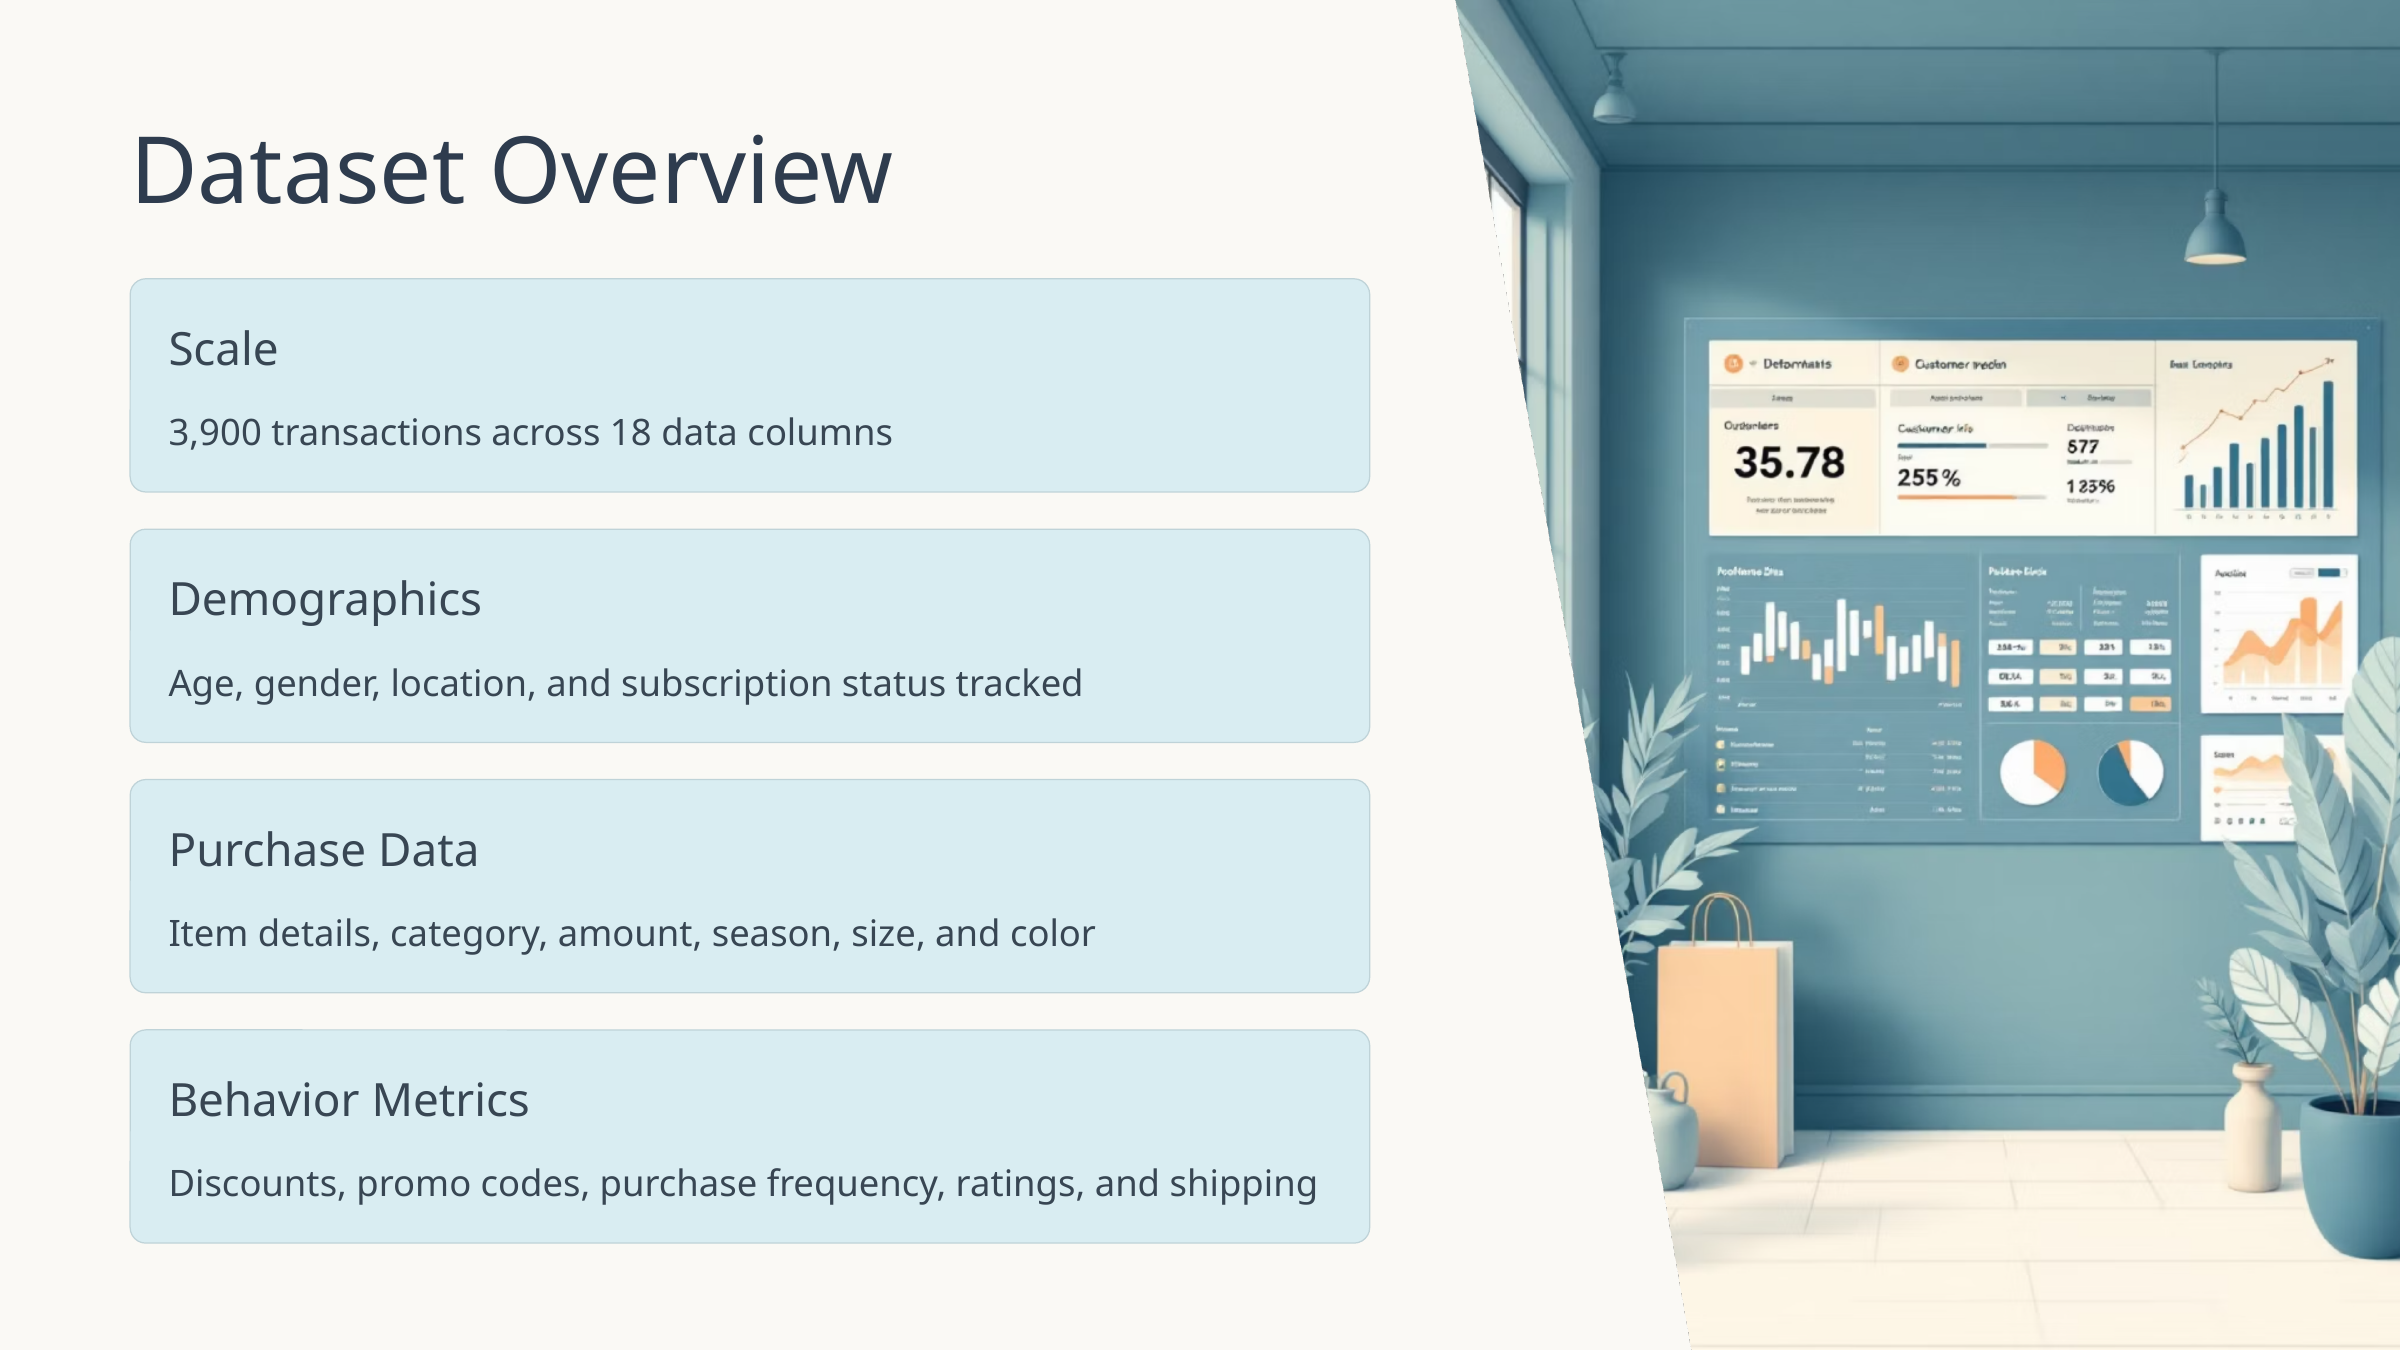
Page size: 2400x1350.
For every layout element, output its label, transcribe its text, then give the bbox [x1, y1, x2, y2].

text_box Age, gender, location, and subscription status tracked [168, 648, 1332, 704]
text_box Item details, category, amount, season, size, and color [168, 898, 1332, 955]
text_box Behavior Metrics [168, 1068, 634, 1127]
text_box Discounts, promo codes, purchase frequency, ratings, and shipping [168, 1148, 1332, 1205]
text_box Scale [168, 317, 634, 376]
text_box [130, 1029, 1370, 1244]
text_box [130, 278, 1370, 492]
picture [1454, 0, 2400, 1350]
text_box 3,900 transactions across 18 data columns [168, 397, 1332, 454]
text_box Purchase Data [168, 818, 634, 877]
text_box Demographics [168, 567, 634, 626]
text_box Dataset Overview [130, 106, 1061, 224]
text_box [130, 529, 1370, 743]
text_box [130, 779, 1370, 993]
